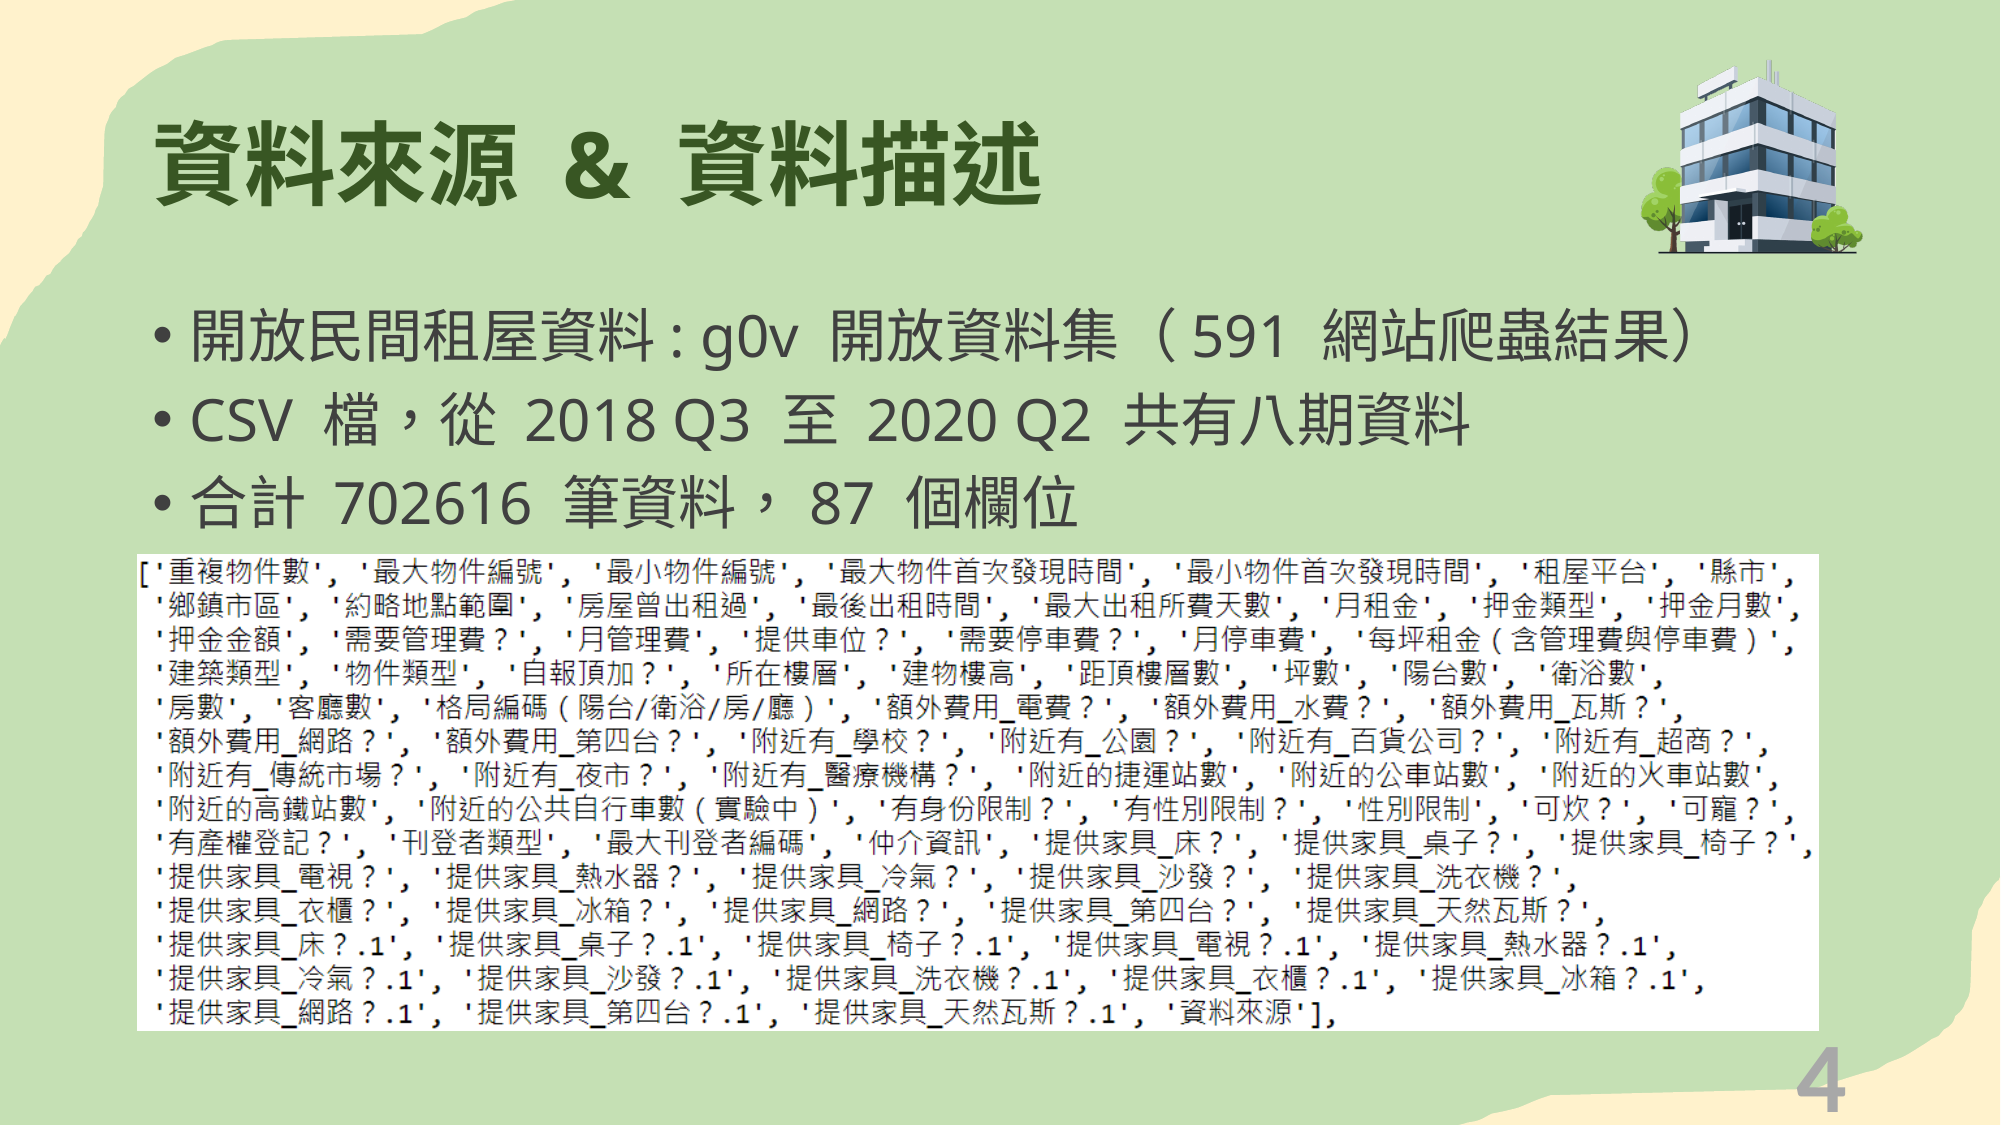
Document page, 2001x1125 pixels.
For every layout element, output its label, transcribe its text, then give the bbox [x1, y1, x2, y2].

picture [137, 554, 1819, 1031]
list 開放民間租屋資料: g0v 開放資料集（591 網站爬蟲結果） CSV 檔，從 2018 Q3 至 2020 Q2 共有八期資料 合計 702616 筆資料，87 個欄位 [137, 299, 1863, 1014]
slide_number 4 [1412, 1042, 1863, 1103]
title 資料來源 & 資料描述 [137, 59, 1863, 278]
